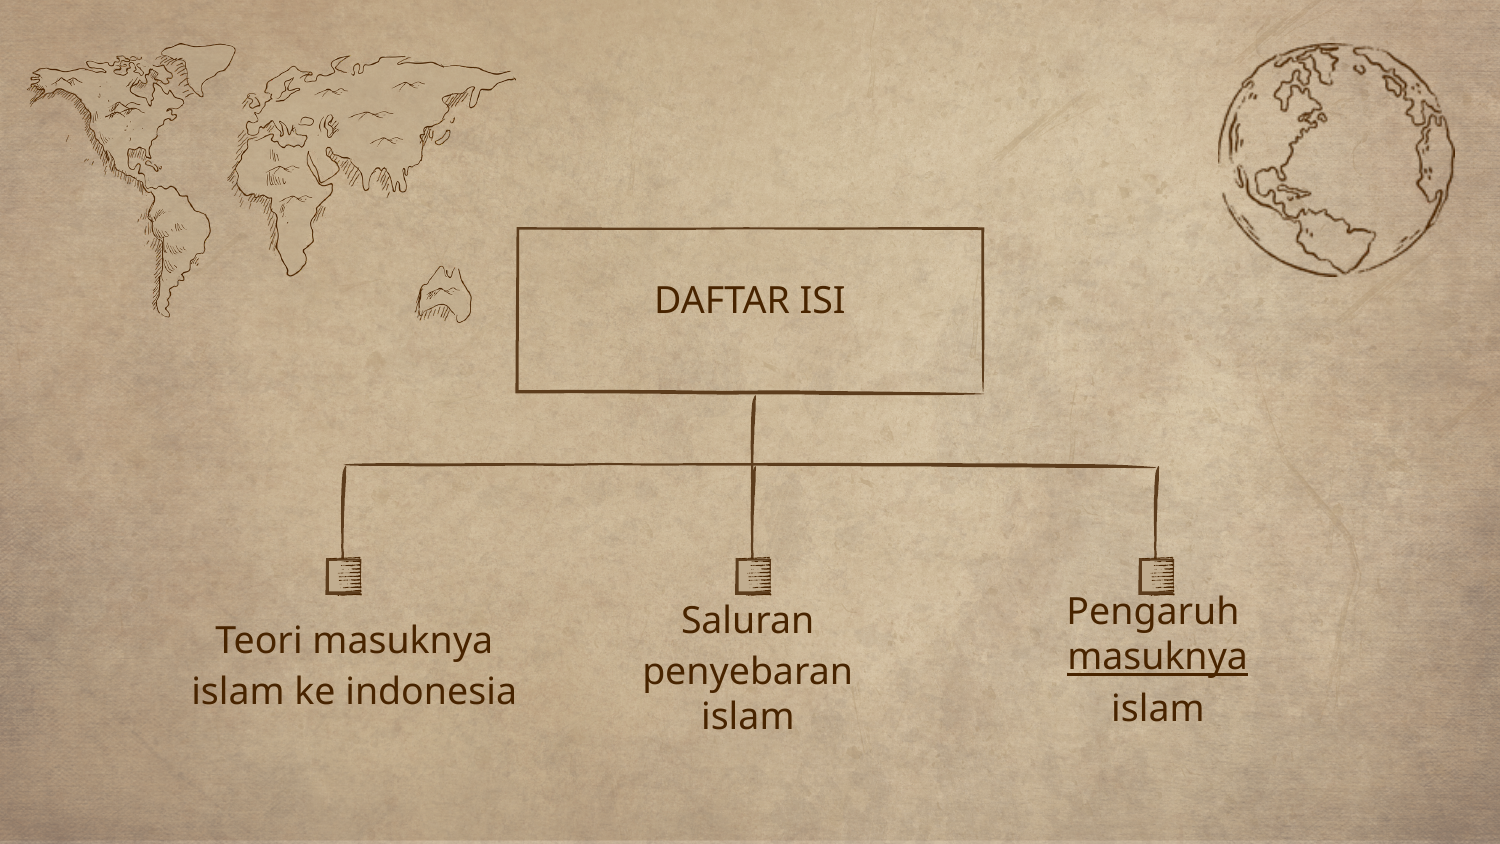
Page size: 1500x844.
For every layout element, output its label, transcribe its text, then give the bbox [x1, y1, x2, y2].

text_box [340, 466, 347, 555]
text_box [734, 556, 772, 597]
picture [0, 0, 1500, 844]
text_box [343, 462, 1157, 469]
text_box [750, 395, 756, 463]
text_box Saluran penyebaran islam [621, 605, 875, 727]
text_box Pengaruh masuknya islam [1031, 585, 1285, 731]
text_box [1153, 466, 1160, 555]
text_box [325, 556, 363, 597]
text_box Teori masuknya islam ke indonesia [175, 597, 533, 731]
text_box DAFTAR ISI [621, 257, 879, 340]
text_box [515, 227, 985, 396]
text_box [1138, 556, 1175, 597]
text_box [750, 511, 754, 555]
text_box [750, 466, 755, 516]
